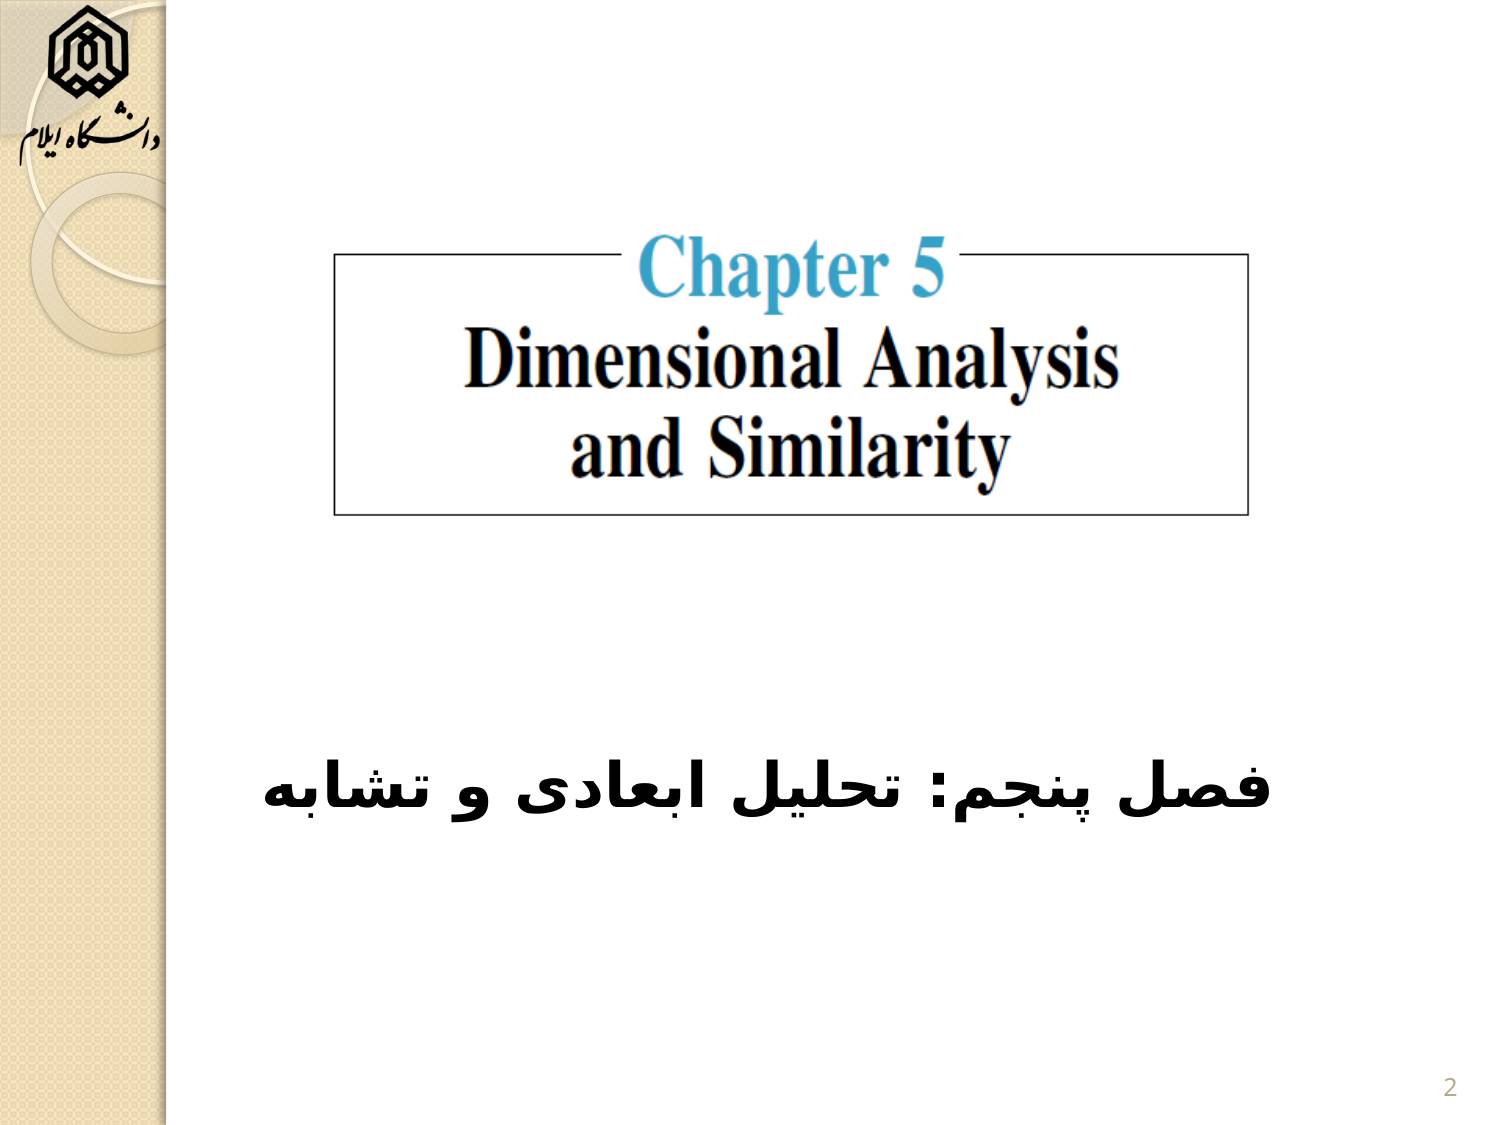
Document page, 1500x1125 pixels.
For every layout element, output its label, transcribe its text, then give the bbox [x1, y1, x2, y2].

picture [287, 199, 1282, 549]
picture [0, 1, 180, 171]
slide_number 2 [1413, 1034, 1488, 1113]
text_box فصل پنجم: تحلیل ابعادی و تشابه [217, 587, 1319, 828]
